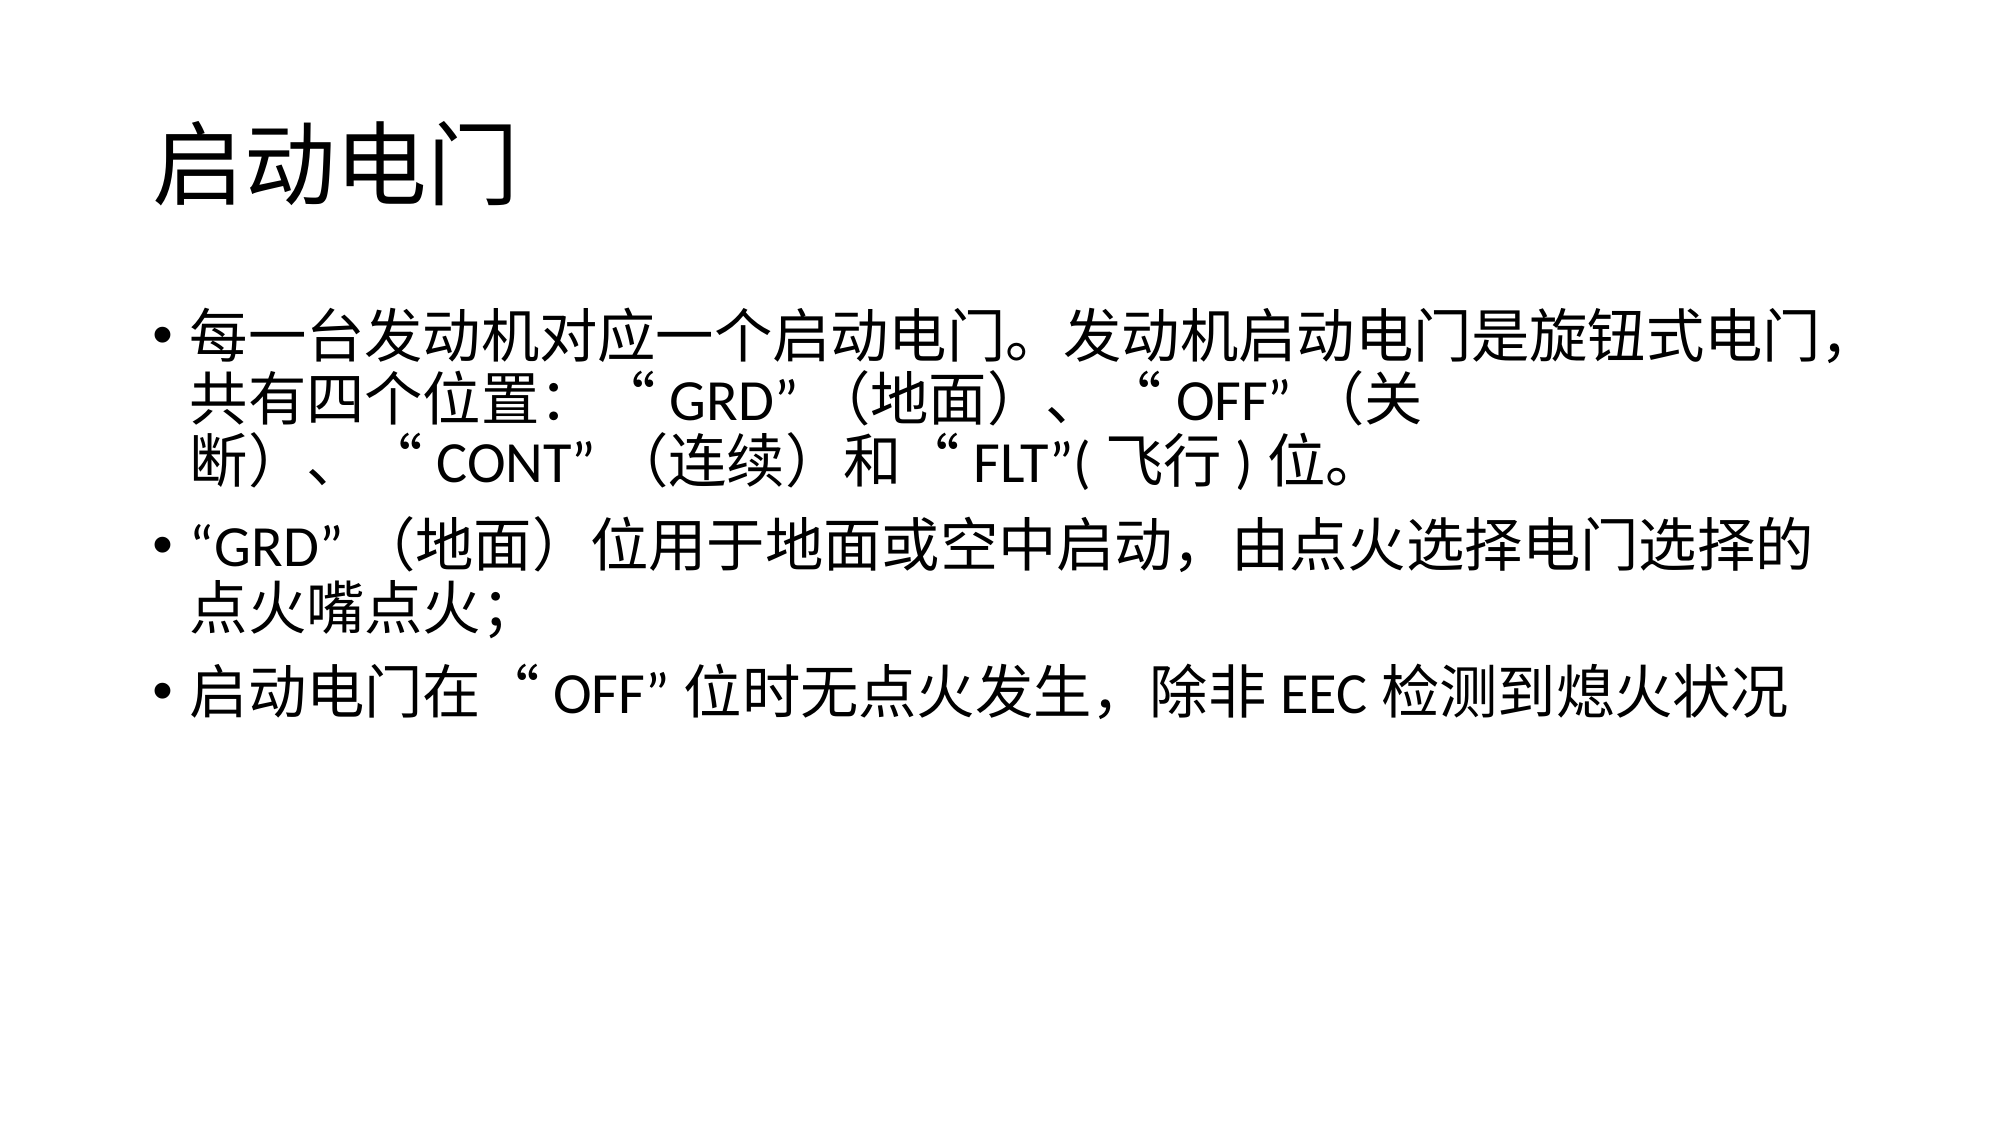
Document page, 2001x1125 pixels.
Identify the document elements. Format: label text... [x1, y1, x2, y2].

title 启动电门 [137, 59, 1863, 278]
list 每一台发动机对应一个启动电门。发动机启动电门是旋钮式电门，共有四个位置：“GRD”（地面）、“OFF”（关断）、“CONT”（连续）和“FLT”(飞行)位。 “GRD”（地面）位用于地面或空中启动，由点火选择电门选择的点火嘴点火； 启动电门在“OFF”位时无点火发生，除非EEC检测到熄火状况 [137, 299, 1863, 1014]
